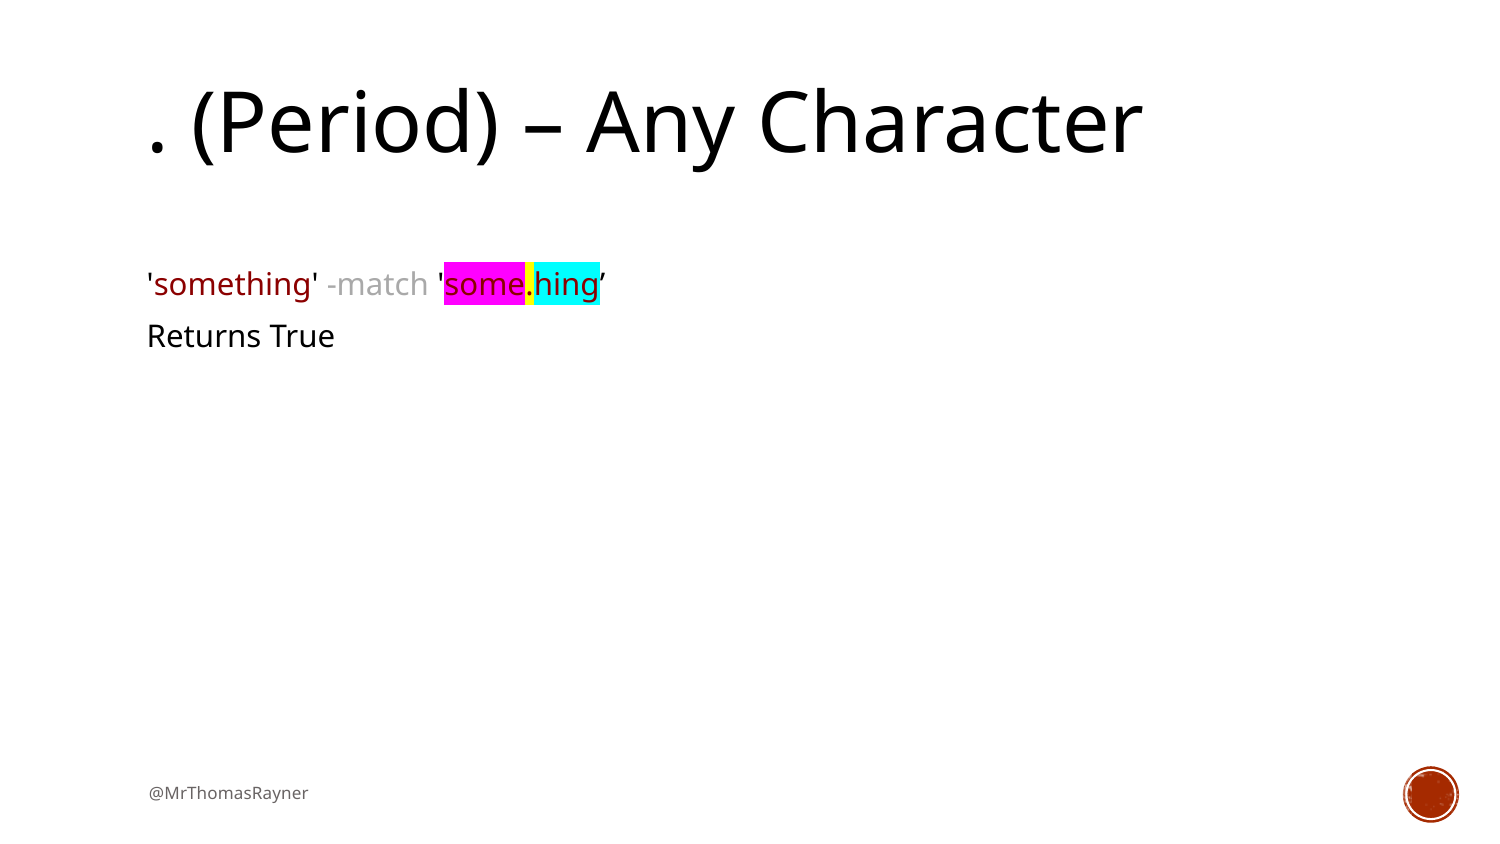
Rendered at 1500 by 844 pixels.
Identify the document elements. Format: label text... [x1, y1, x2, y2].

list 'something' -match 'some.hing’ Returns True [131, 261, 1370, 760]
title . (Period) – Any Character [131, 59, 1370, 192]
footer @MrThomasRayner [133, 771, 913, 817]
